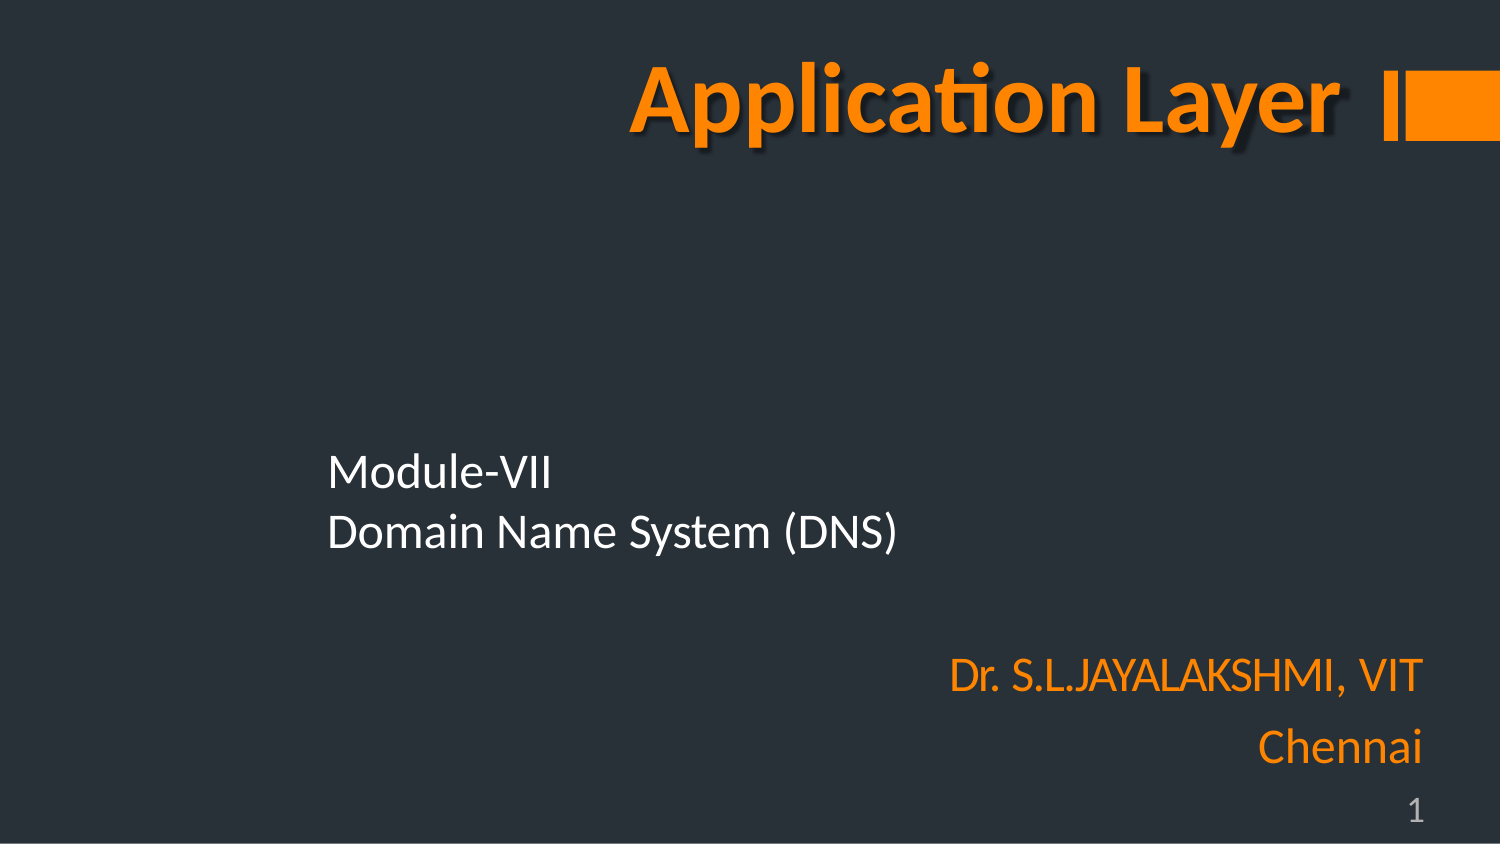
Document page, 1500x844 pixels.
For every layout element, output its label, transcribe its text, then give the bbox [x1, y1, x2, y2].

text_box [567, 6, 1416, 227]
text_box Module-VII Domain Name System (DNS) Dr. S.L.JAYALAKSHMI, VIT Chennai [324, 436, 1425, 774]
slide_number 1 [1080, 784, 1425, 827]
title Application Layer [627, 30, 1350, 174]
